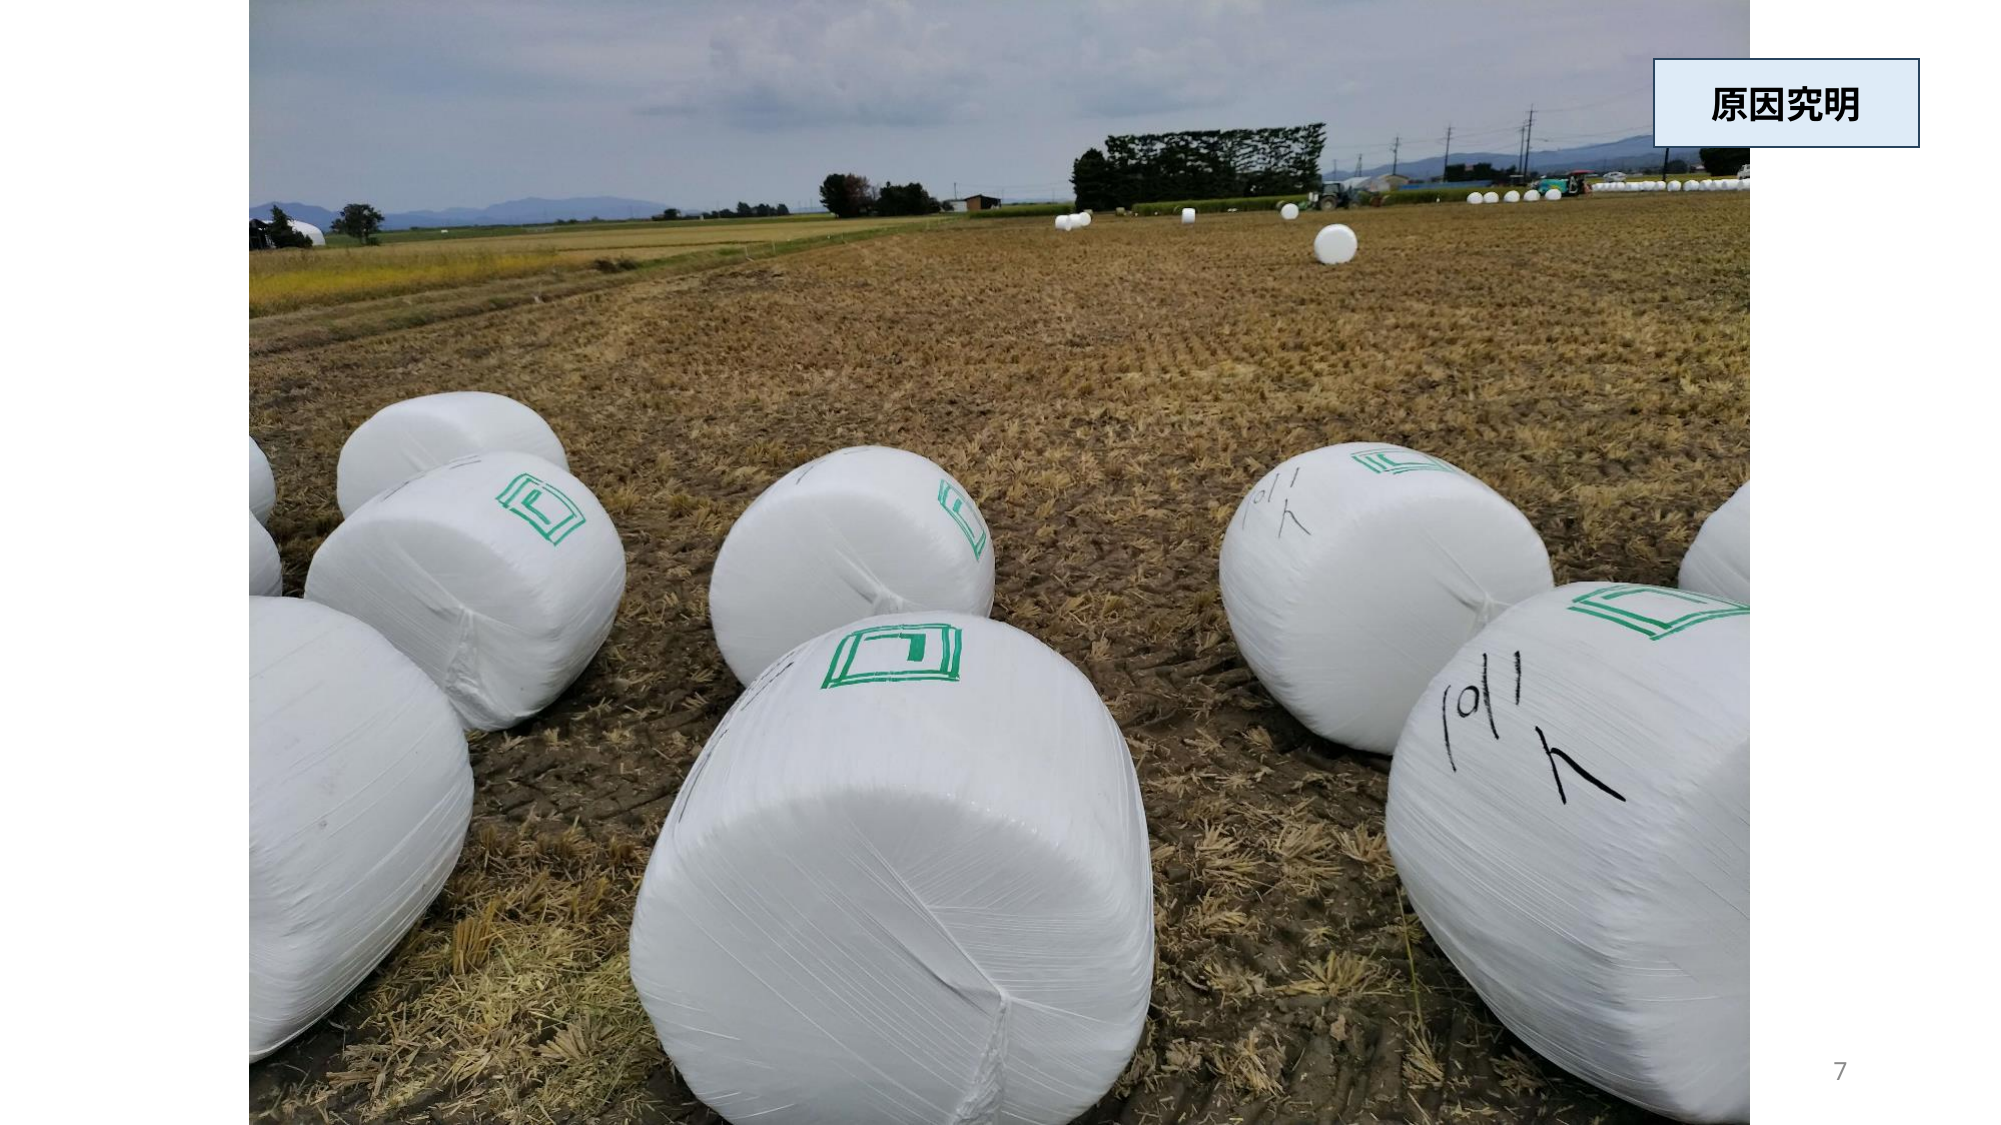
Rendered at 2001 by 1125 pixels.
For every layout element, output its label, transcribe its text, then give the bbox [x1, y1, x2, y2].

slide_number 7 [1750, 1042, 1863, 1103]
picture [249, 0, 1750, 1125]
text_box 原因究明 [1750, 58, 1920, 148]
